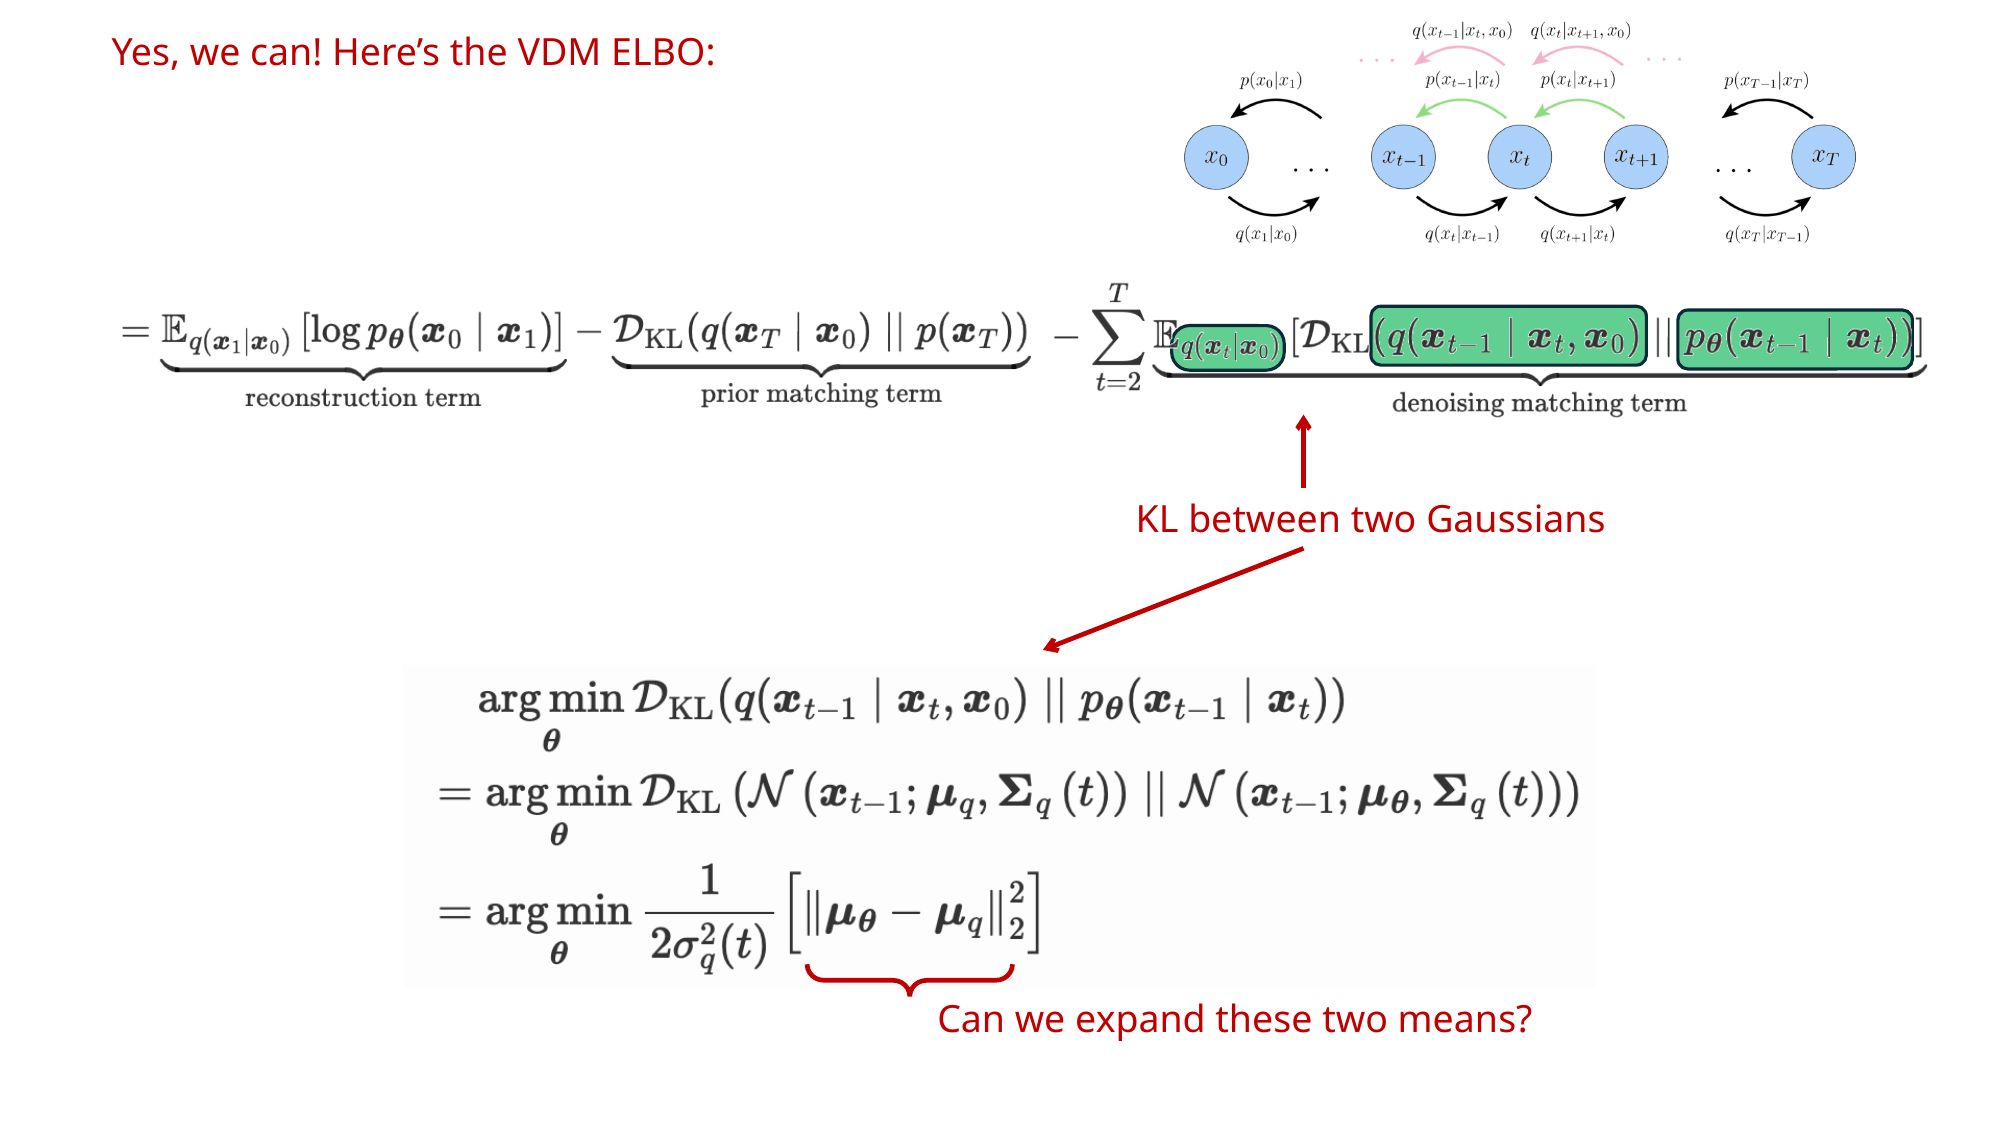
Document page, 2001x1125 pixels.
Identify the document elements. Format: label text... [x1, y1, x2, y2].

picture [1171, 15, 1869, 256]
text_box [103, 272, 1944, 422]
text_box [906, 989, 913, 997]
text_box Can we expand these two means? [922, 989, 1558, 1048]
text_box Yes, we can! Here’s the VDM ELBO: [96, 20, 731, 81]
text_box KL between two Gaussians [1120, 487, 1622, 548]
picture [402, 664, 1596, 989]
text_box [1042, 547, 1305, 651]
